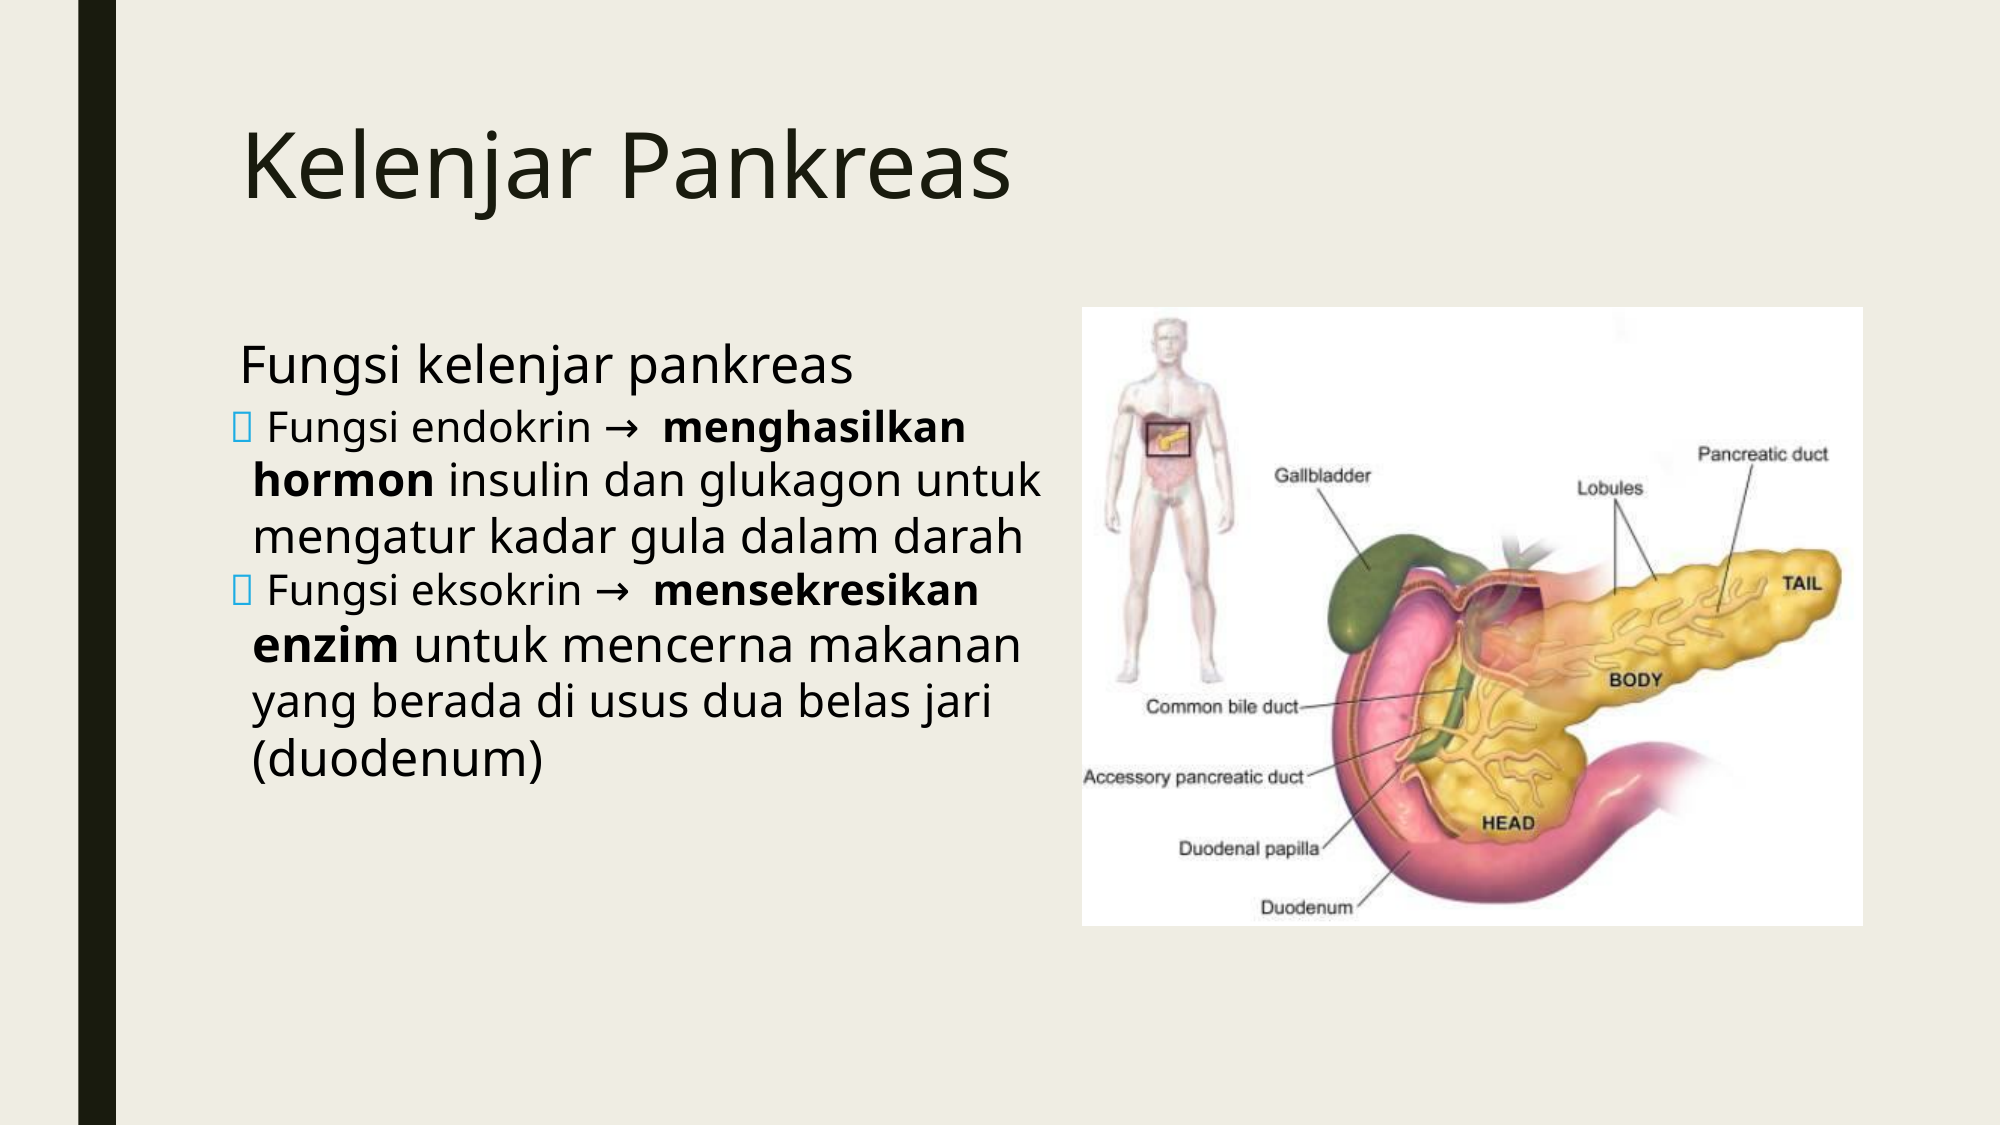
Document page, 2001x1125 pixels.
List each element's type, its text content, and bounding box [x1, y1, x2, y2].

picture [1082, 307, 1863, 926]
title Kelenjar Pankreas [225, 112, 1800, 357]
text_box  Fungsi endokrin → menghasilkan hormon insulin dan glukagon untuk mengatur kadar gula dalam darah  Fungsi eksokrin → mensekresikan enzim untuk mencerna makanan yang berada di usus dua belas jari (duodenum) [229, 399, 1043, 787]
text_box Fungsi kelenjar pankreas [239, 331, 856, 395]
